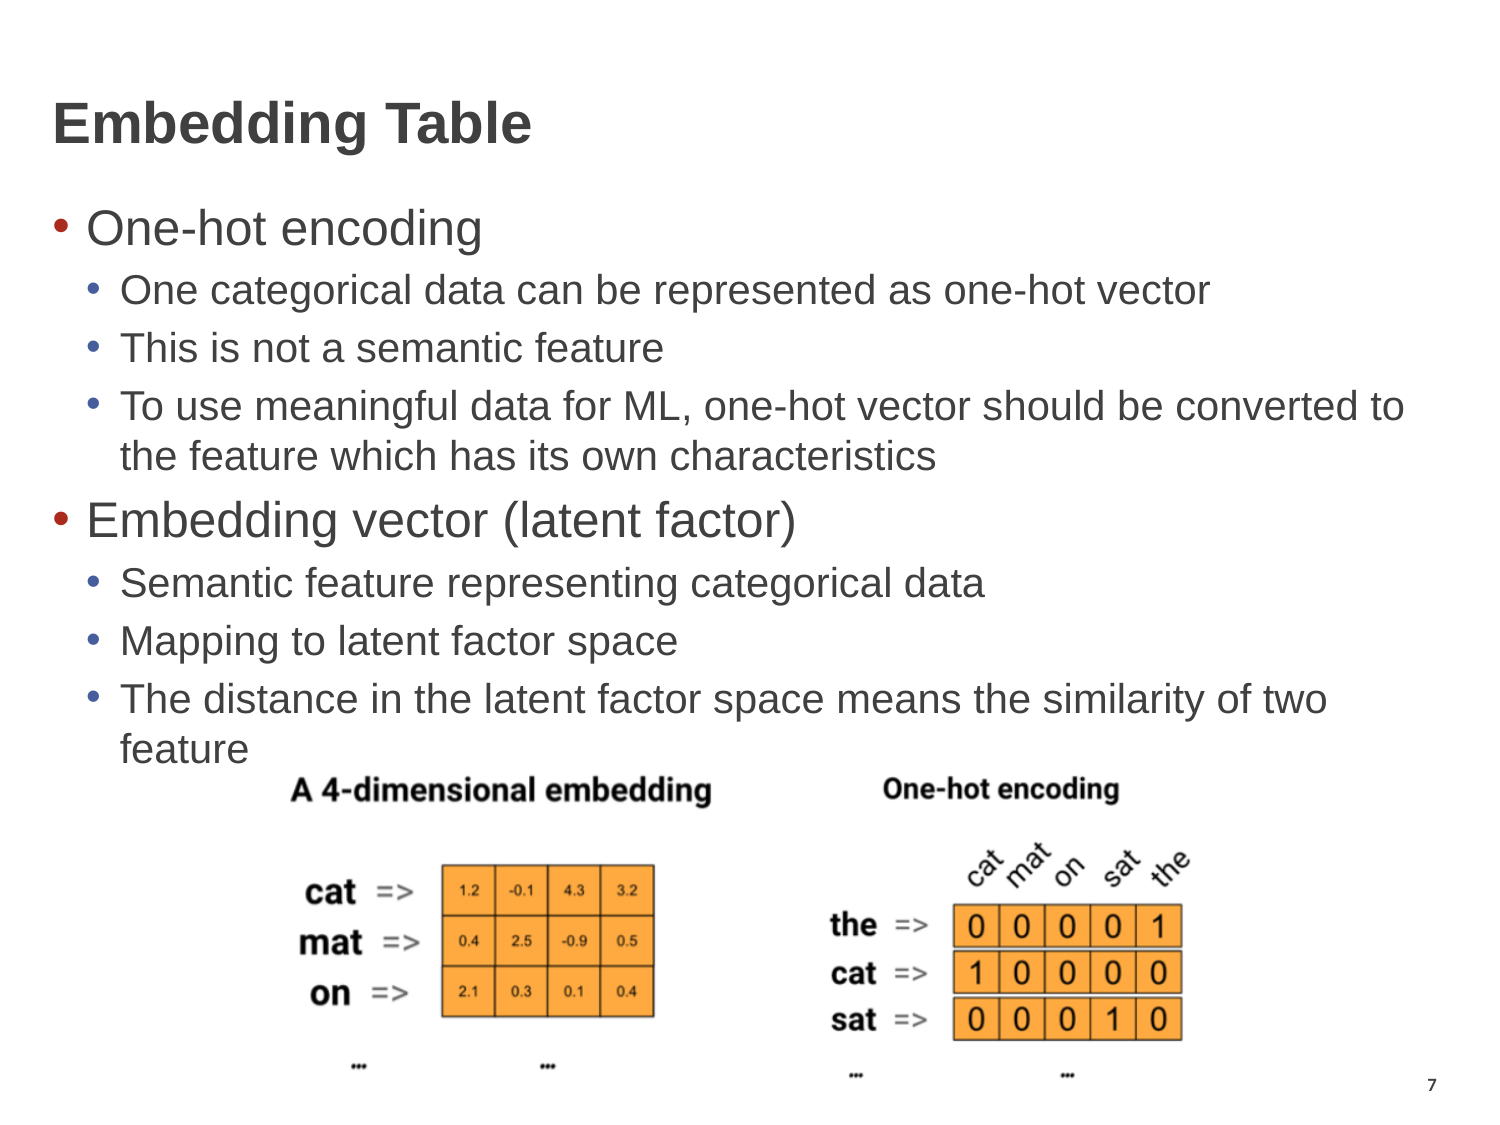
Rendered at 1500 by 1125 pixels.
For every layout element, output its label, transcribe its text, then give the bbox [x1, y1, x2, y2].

title Embedding Table [37, 24, 1425, 163]
picture [280, 762, 1207, 1093]
list One-hot encoding One categorical data can be represented as one-hot vector This is not a semantic feature To use meaningful data for ML, one-hot vector should be converted to the feature which has its own characteristics Embedding vector (latent factor) Semantic feature representing categorical data Mapping to latent factor space The distance in the latent factor space means the similarity of two feature [37, 187, 1450, 1068]
